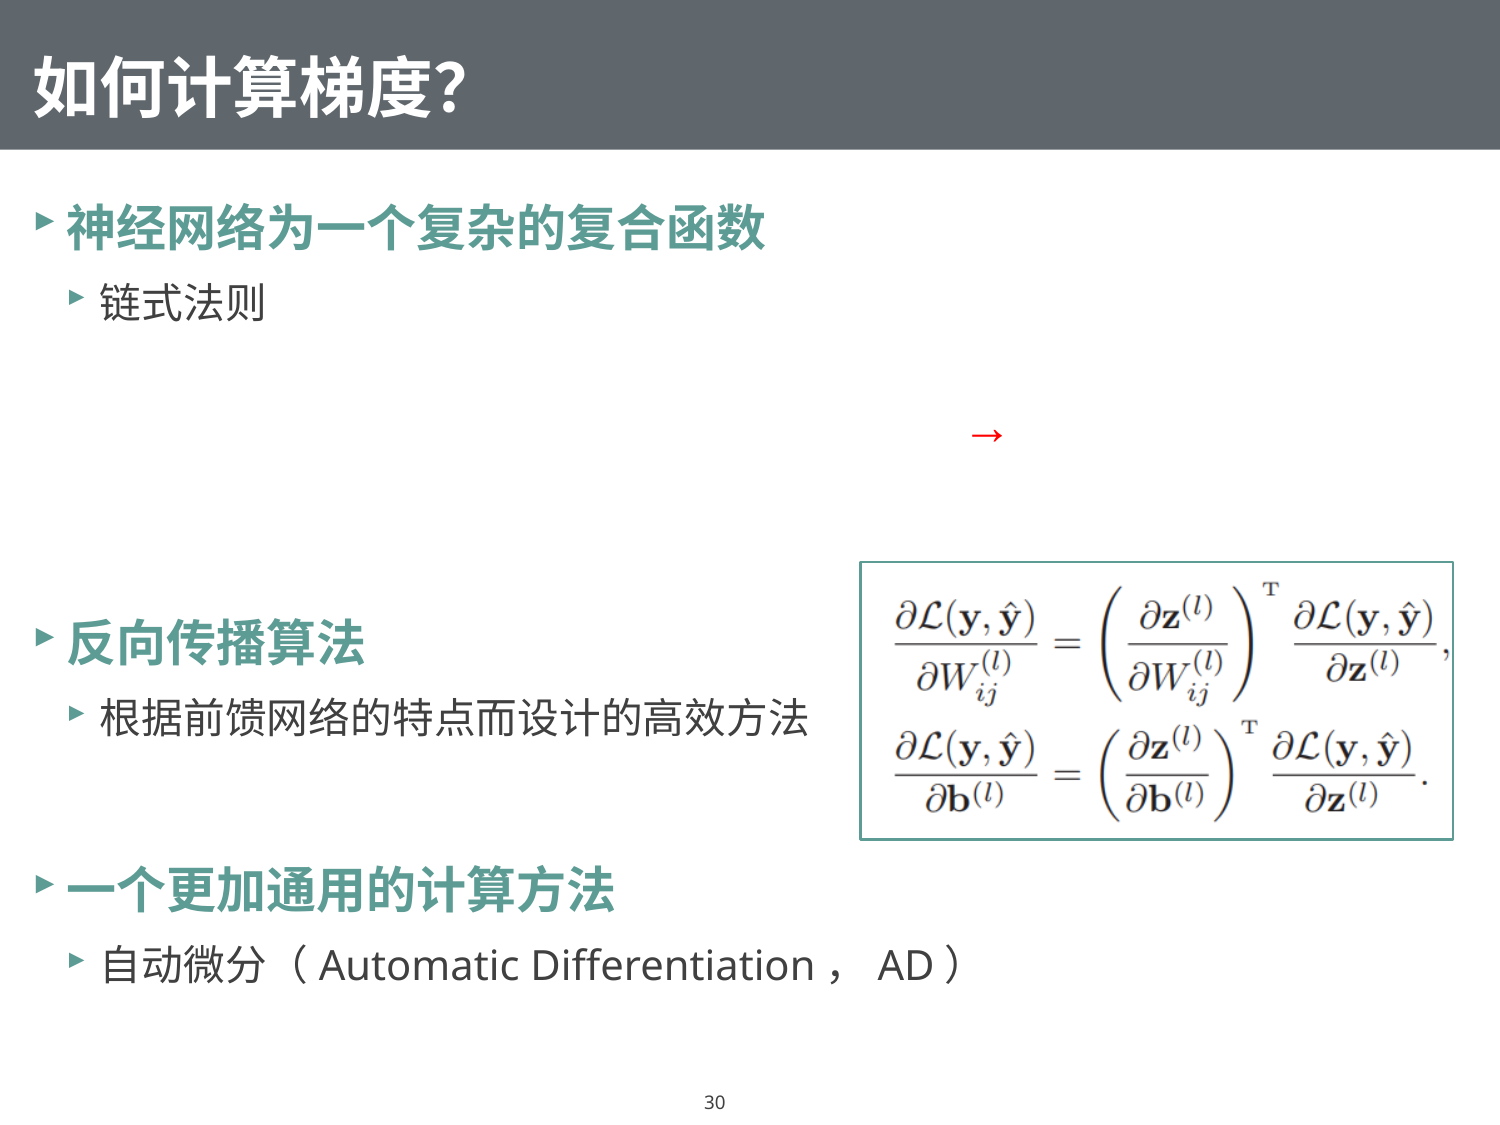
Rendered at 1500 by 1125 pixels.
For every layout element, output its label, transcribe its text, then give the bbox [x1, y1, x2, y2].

picture [861, 563, 1452, 839]
list 神经网络为一个复杂的复合函数 链式法则 反向传播算法 根据前馈网络的特点而设计的高效方法 一个更加通用的计算方法 自动微分（Automatic Differentiation，AD） [17, 173, 1483, 1084]
title 如何计算梯度？ [17, 16, 1483, 134]
